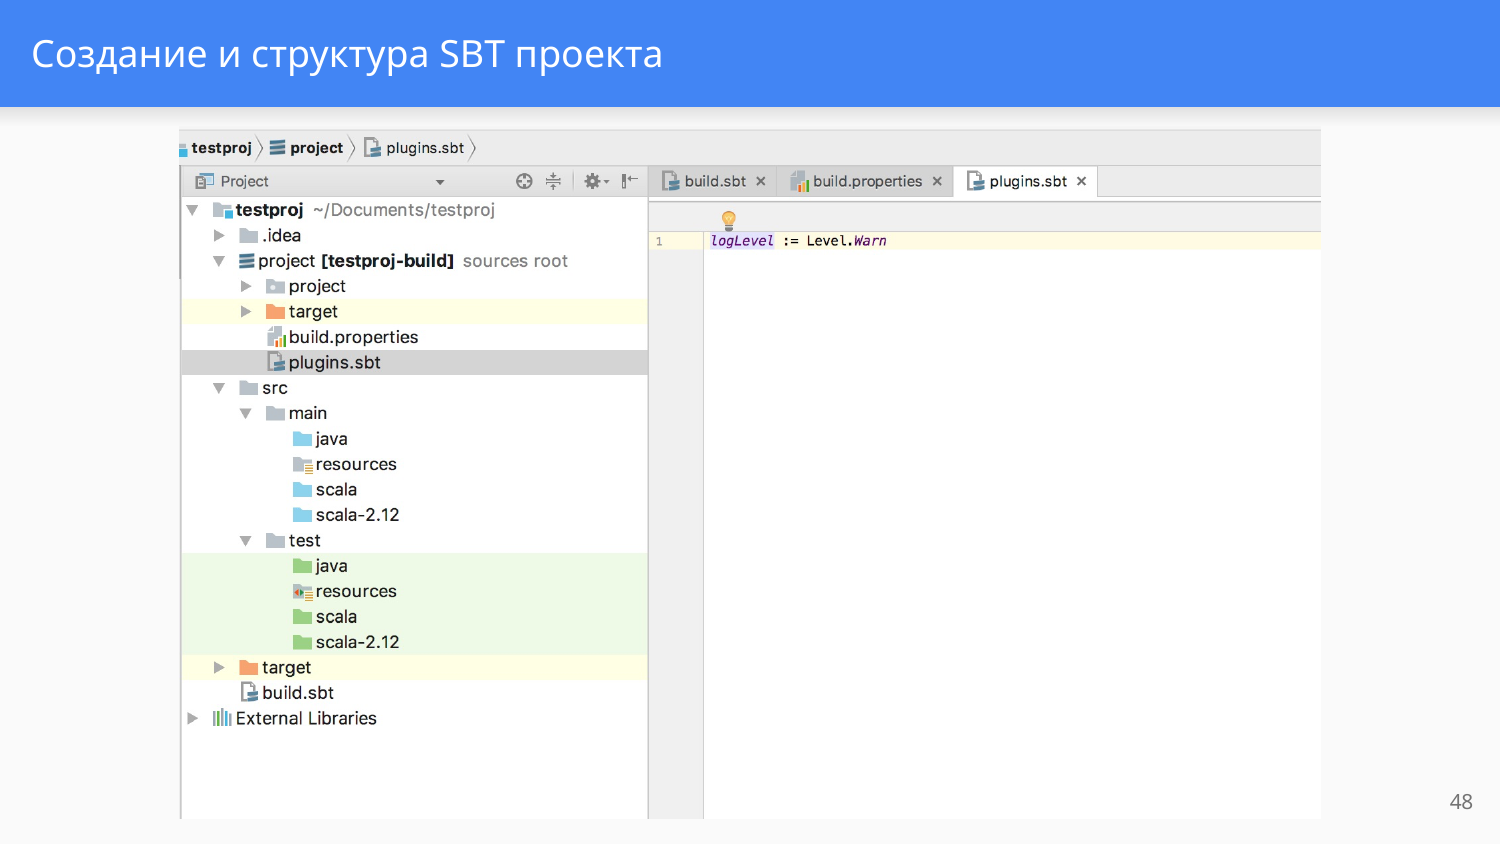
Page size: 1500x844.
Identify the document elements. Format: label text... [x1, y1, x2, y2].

slide_number 48 [1398, 770, 1489, 835]
picture [179, 126, 1321, 819]
title Создание и структура SBT проекта [16, 2, 1464, 102]
